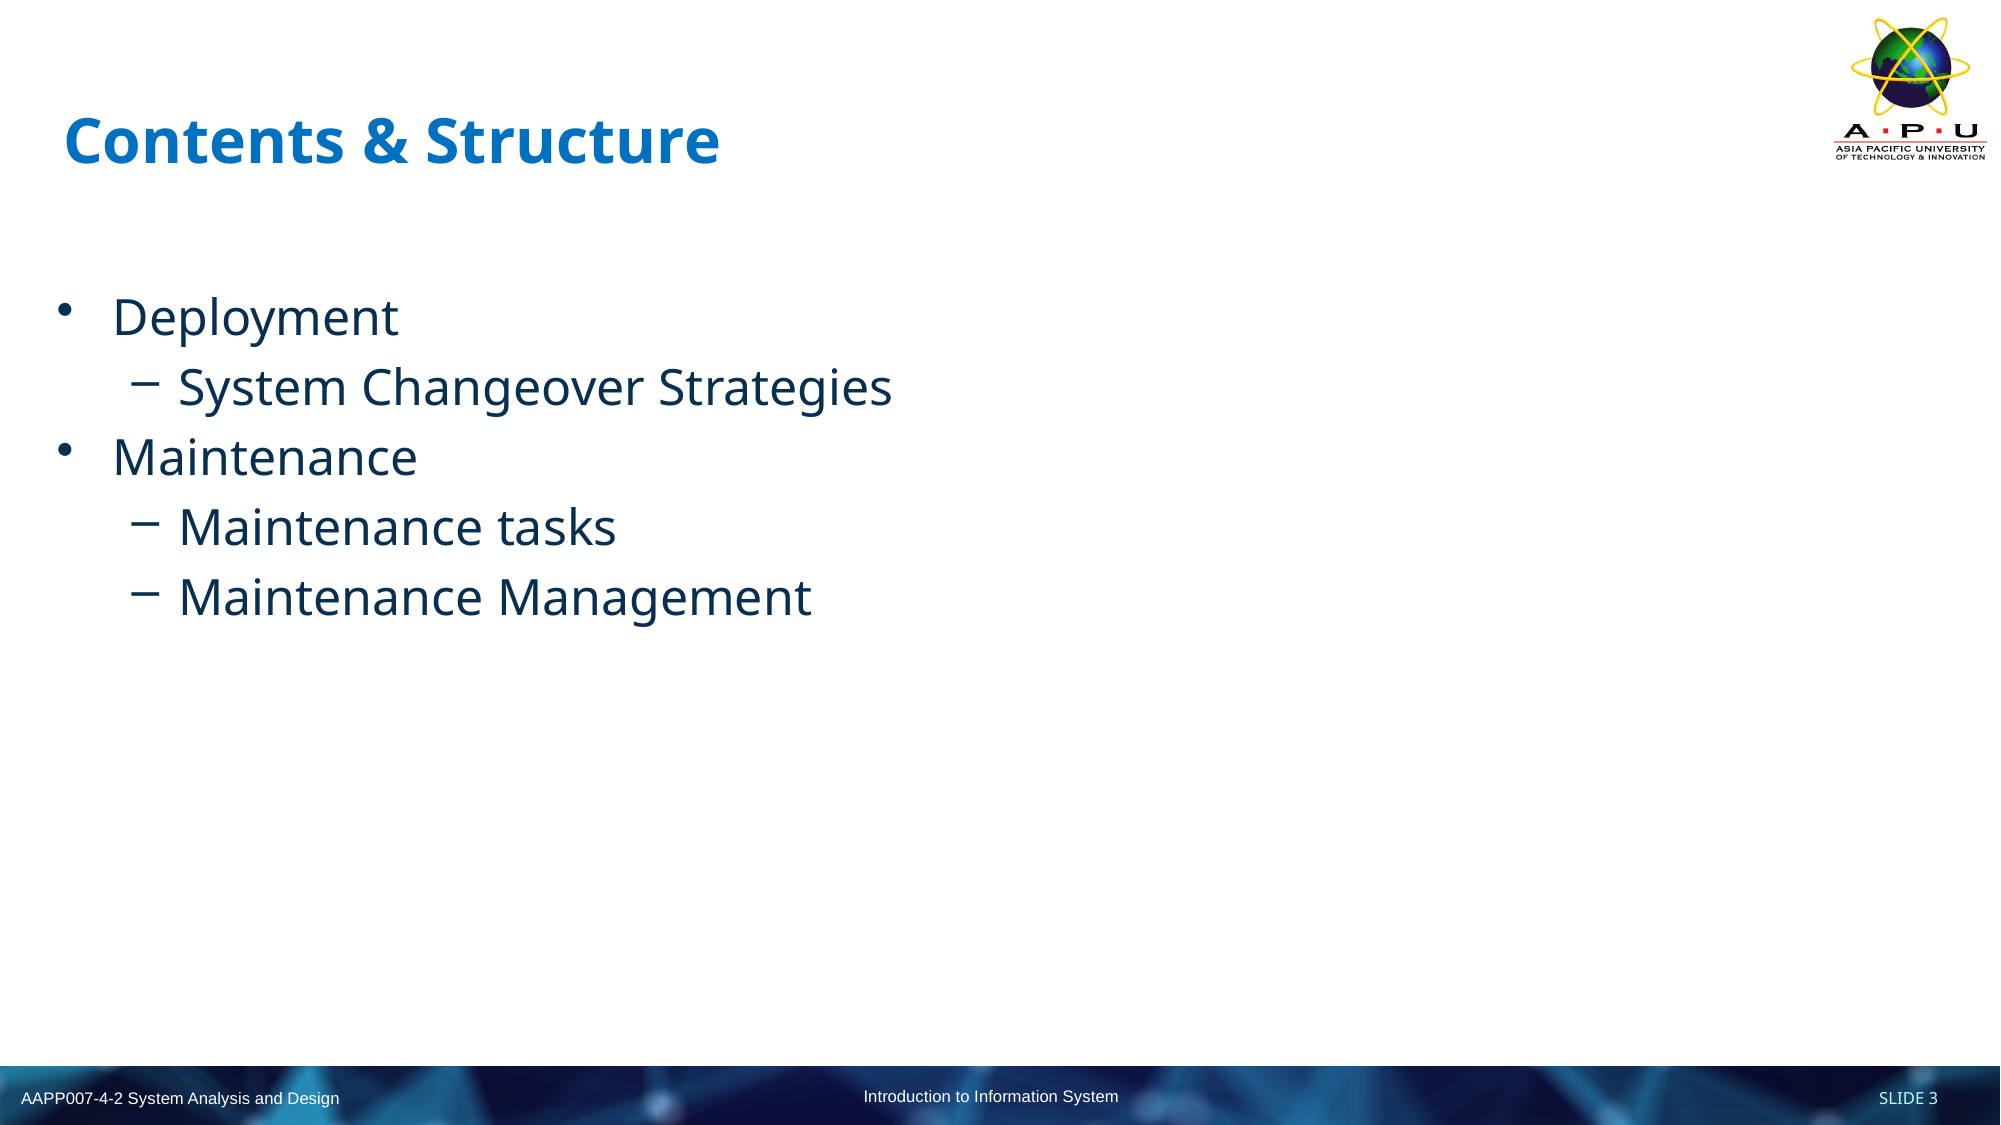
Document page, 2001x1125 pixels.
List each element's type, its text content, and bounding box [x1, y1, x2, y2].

list Deployment System Changeover Strategies Maintenance Maintenance tasks Maintenance Management [41, 278, 1969, 1021]
picture [1822, 0, 2000, 178]
picture [0, 1066, 2000, 1125]
title Contents & Structure [48, 45, 1764, 233]
